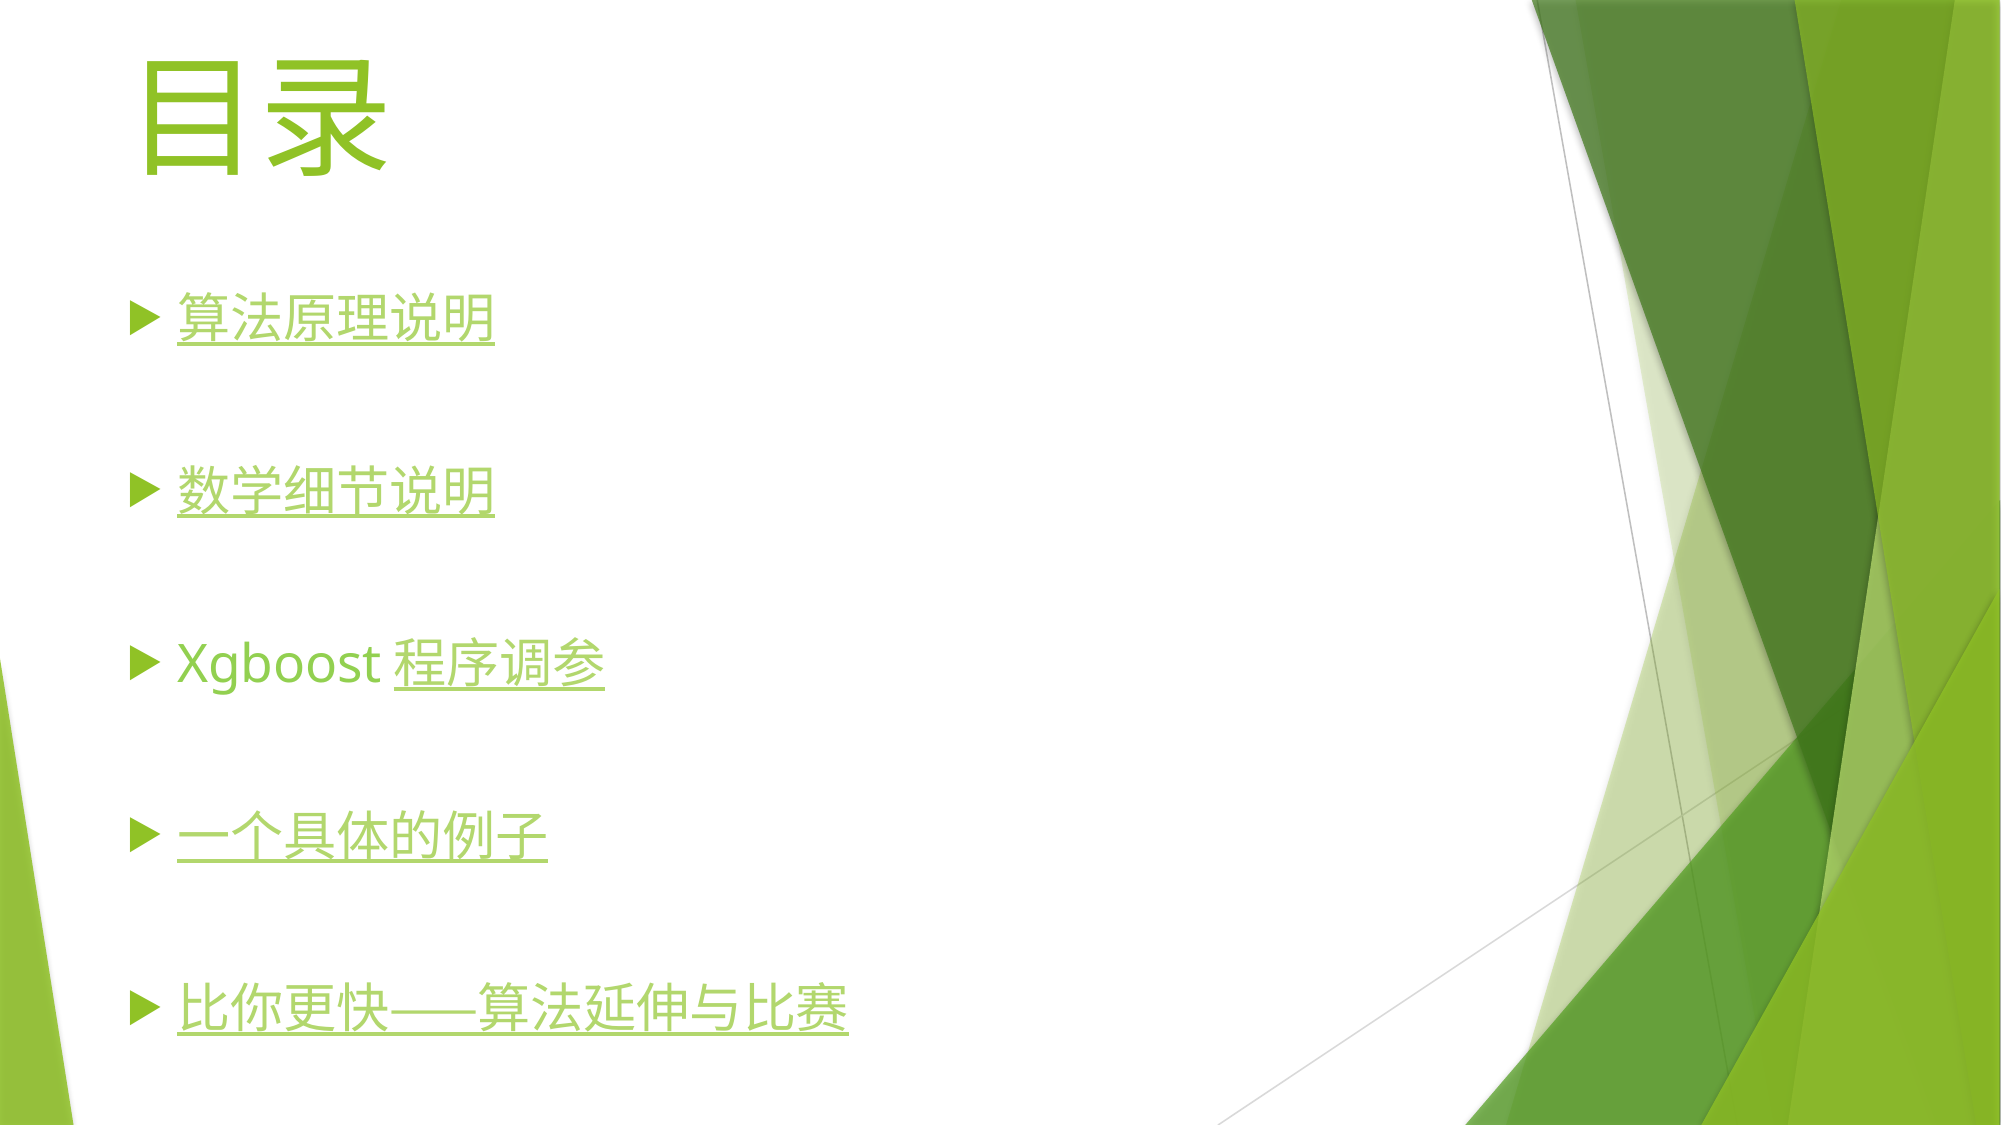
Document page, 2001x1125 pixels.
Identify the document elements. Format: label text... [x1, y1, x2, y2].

title 目录 [111, 24, 1522, 200]
list 算法原理说明 数学细节说明 Xgboost程序调参 一个具体的例子 比你更快——算法延伸与比赛 [111, 200, 1522, 1063]
